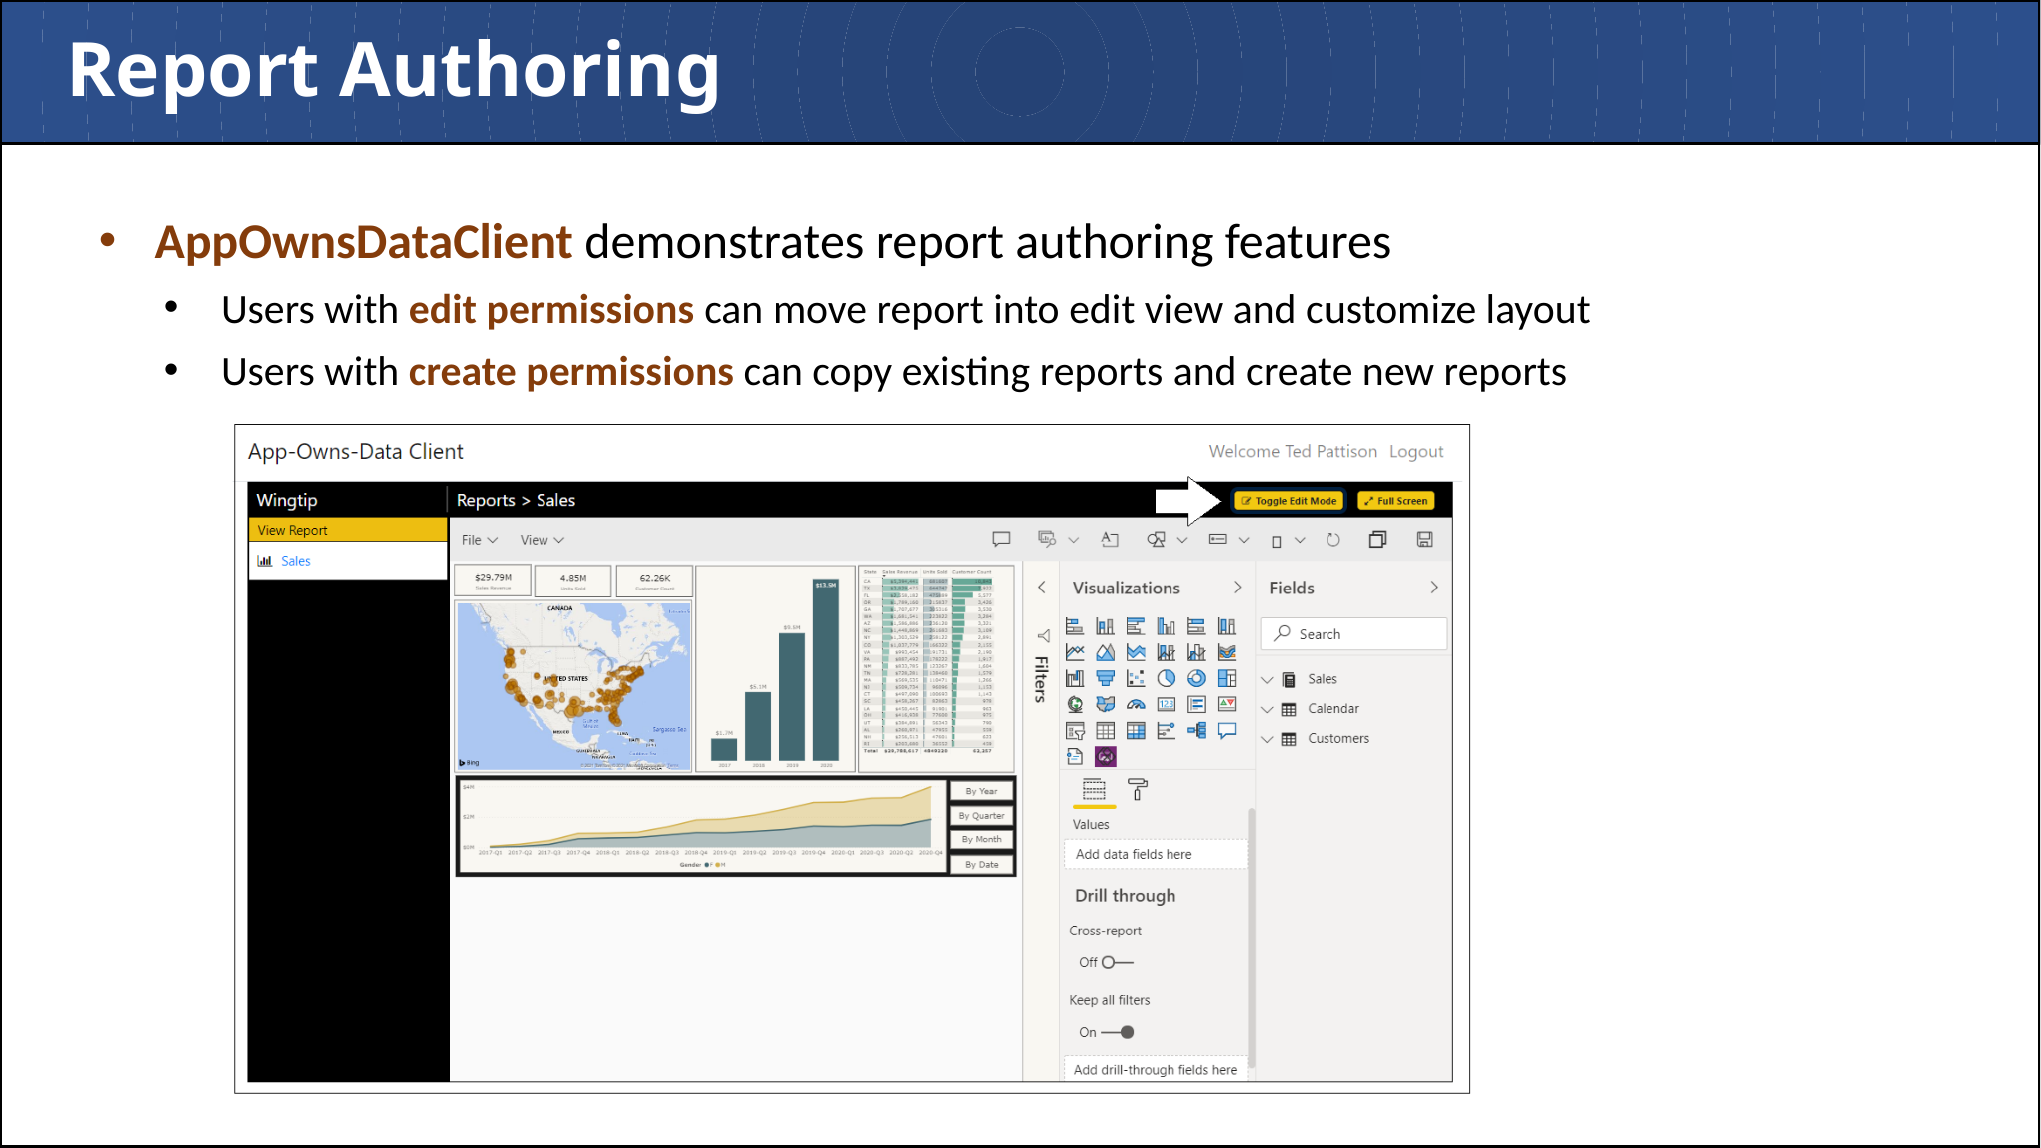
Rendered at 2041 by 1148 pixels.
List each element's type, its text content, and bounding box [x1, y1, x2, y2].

picture [230, 418, 1484, 1104]
title Report Authoring [51, 31, 1988, 113]
list AppOwnsDataClient demonstrates report authoring features Users with edit permissions can move report into edit view and customize layout Users with create permissions can copy existing reports and create new reports [83, 201, 1988, 404]
